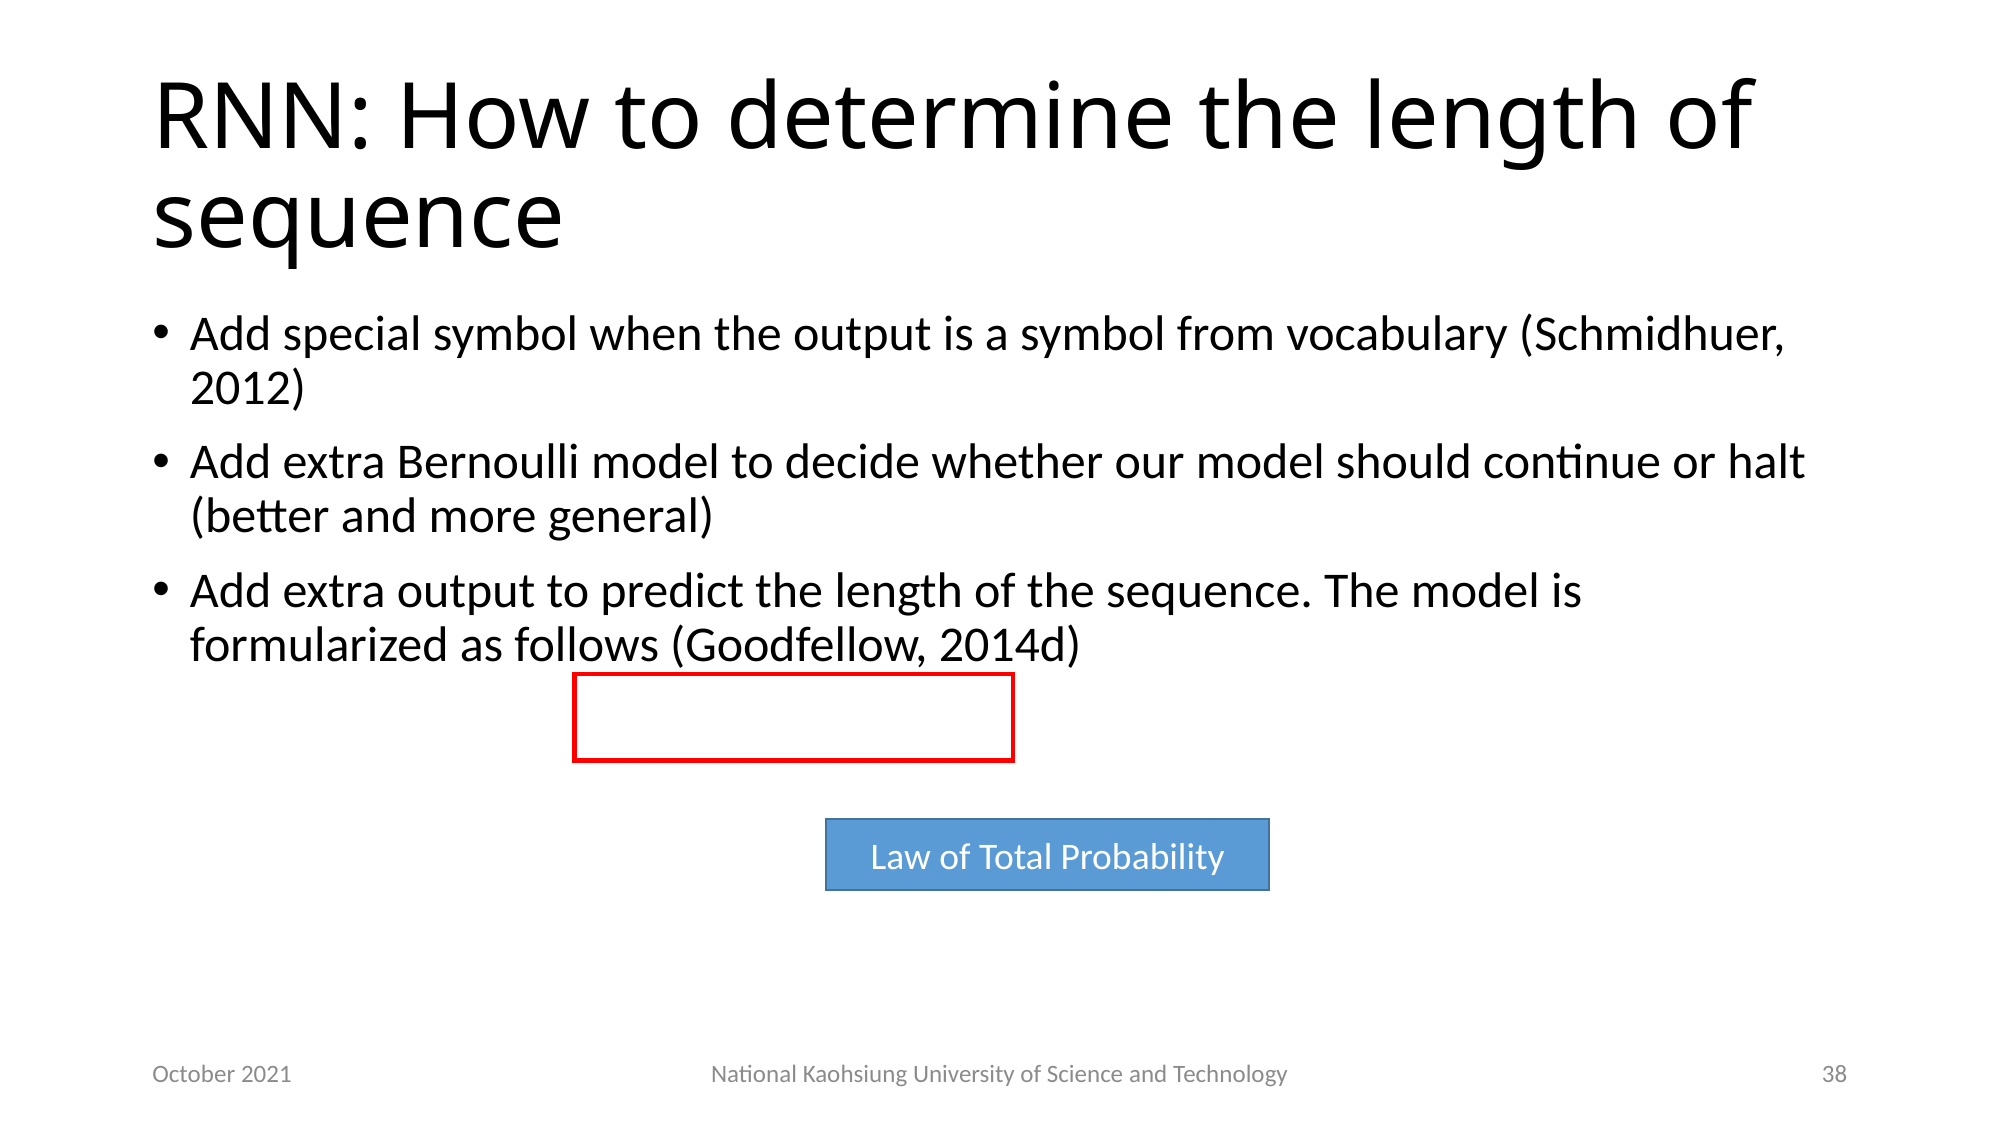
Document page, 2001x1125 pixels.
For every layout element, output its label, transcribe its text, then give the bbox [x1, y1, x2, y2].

text_box [574, 673, 1014, 762]
slide_number 38 [1412, 1042, 1863, 1103]
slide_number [137, 1042, 588, 1103]
title RNN: How to determine the length of sequence [137, 59, 1863, 278]
footer National Kaohsiung University of Science and Technology [662, 1042, 1338, 1103]
text_box Law of Total Probability [825, 818, 1270, 891]
